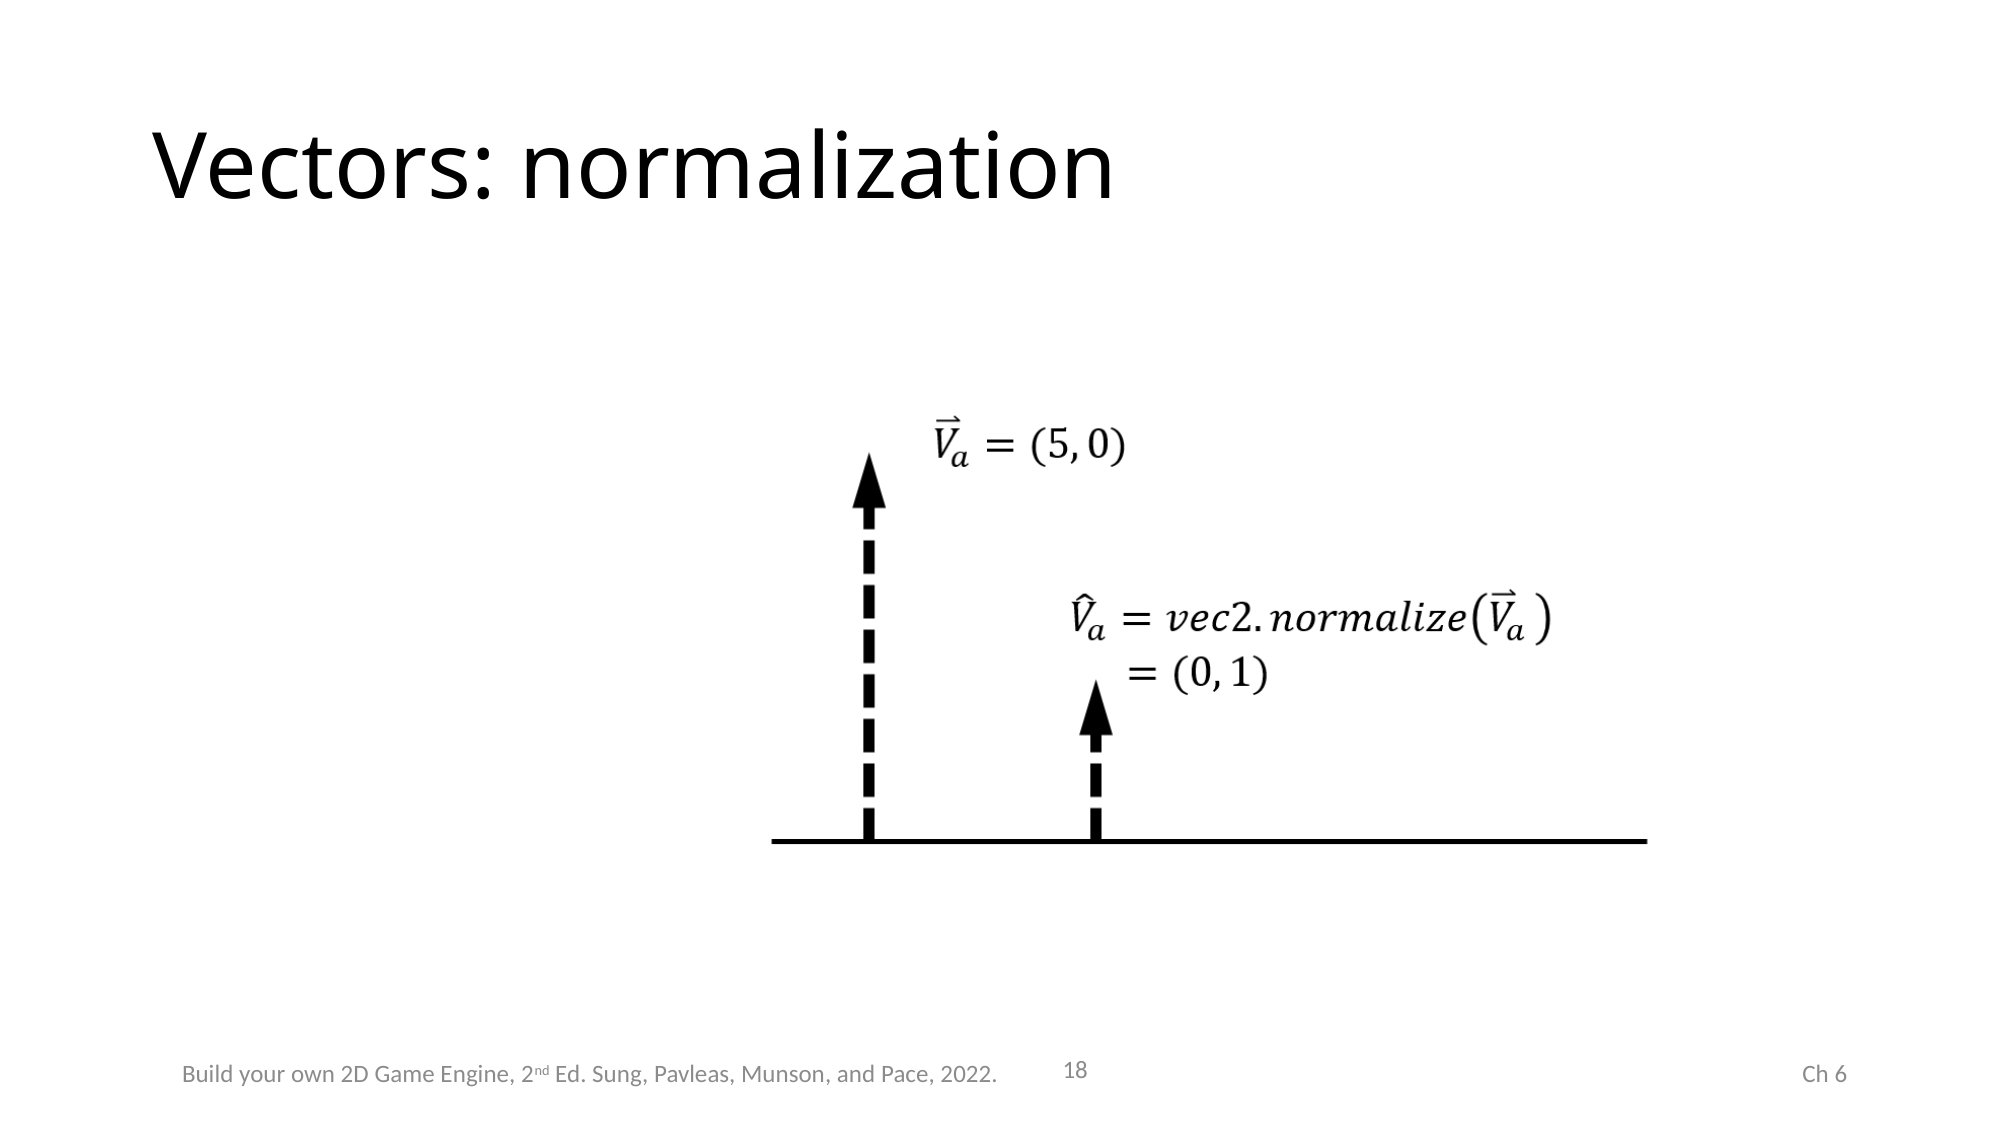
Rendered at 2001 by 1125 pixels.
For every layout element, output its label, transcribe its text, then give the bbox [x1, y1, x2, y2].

picture [759, 401, 1670, 911]
title Vectors: normalization [137, 59, 1863, 278]
